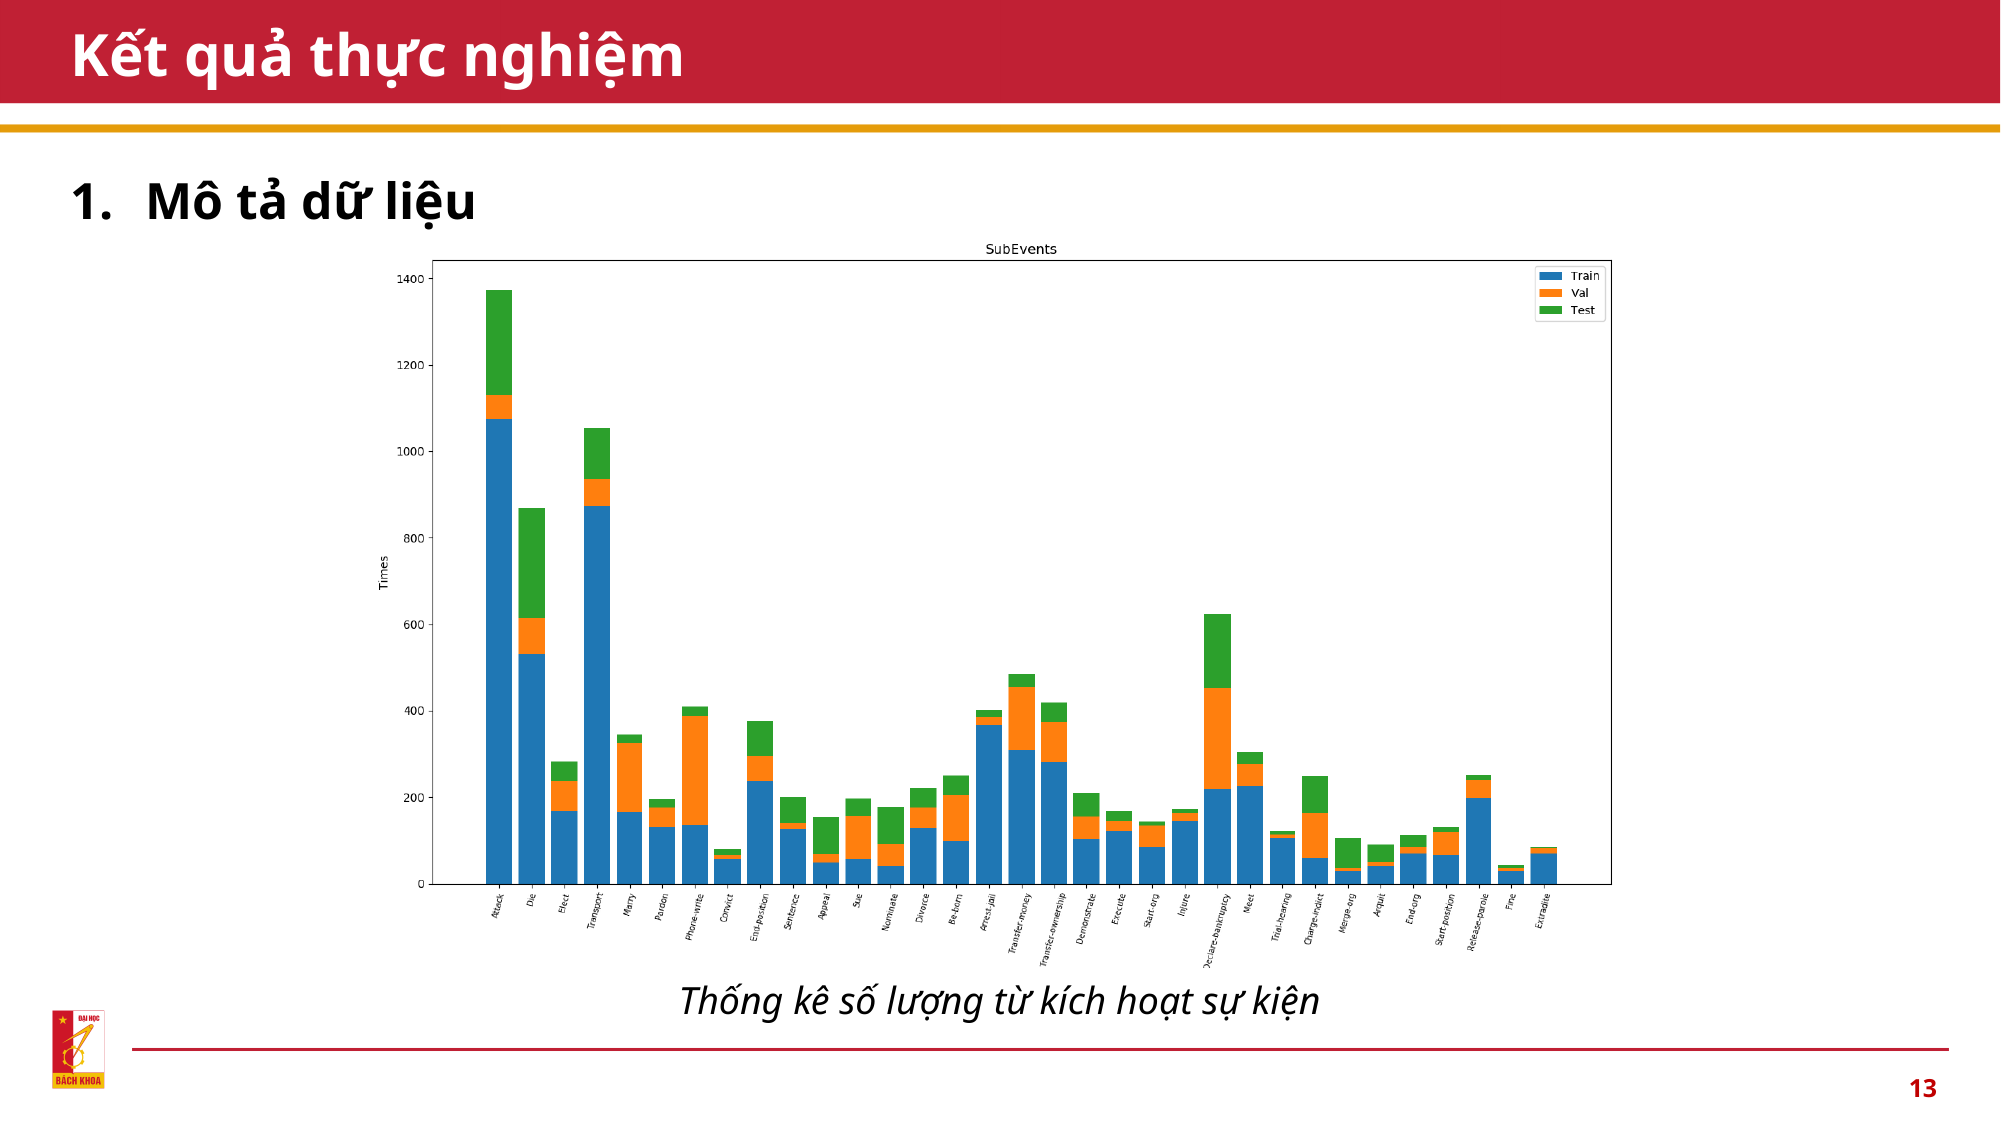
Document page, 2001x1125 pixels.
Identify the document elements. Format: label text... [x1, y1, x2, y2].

text_box Thống kê số lượng từ kích hoạt sự kiện [637, 969, 1363, 1030]
slide_number 13 [1502, 1065, 1953, 1125]
picture [0, 0, 2001, 1125]
list Mô tả dữ liệu [55, 169, 1913, 242]
title Kết quả thực nghiệm [55, 18, 1945, 90]
